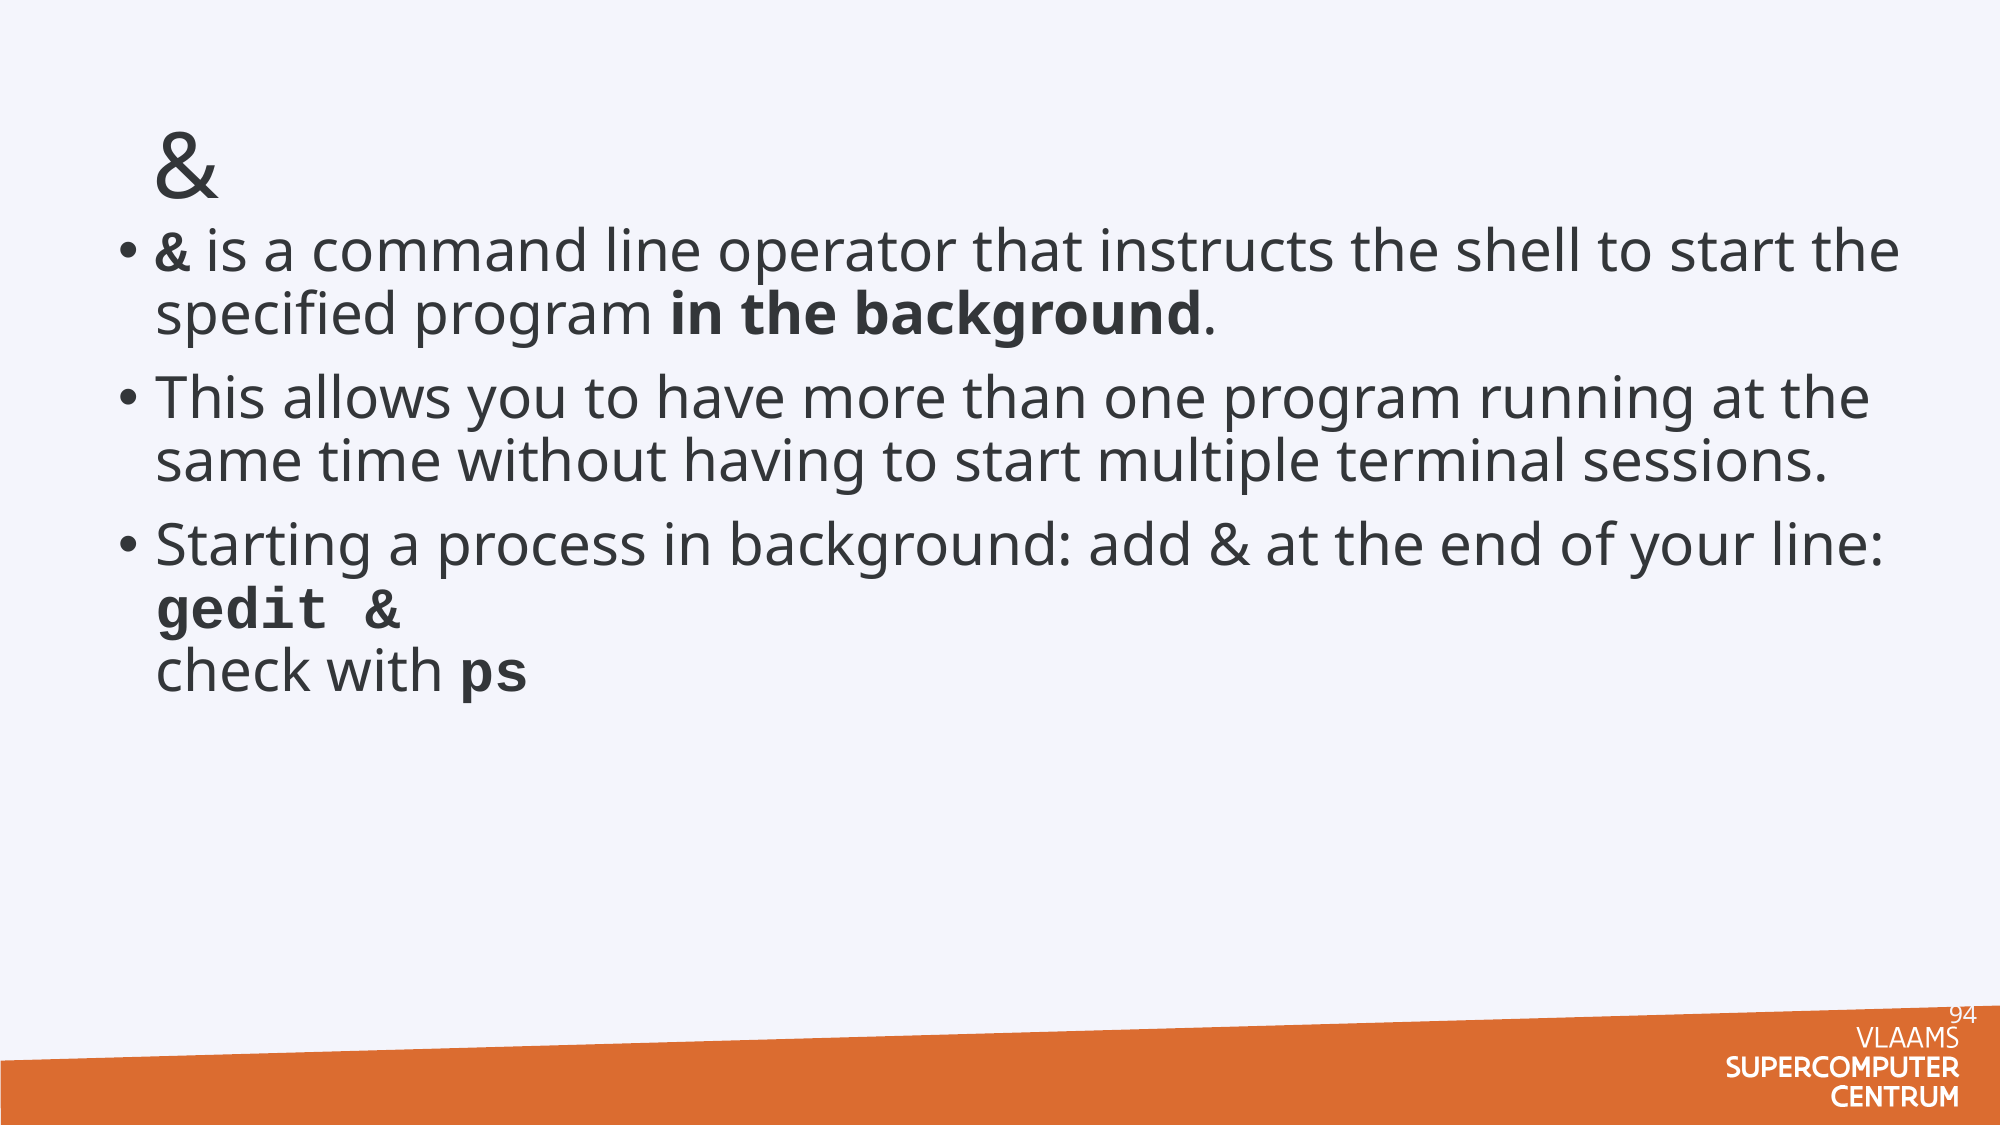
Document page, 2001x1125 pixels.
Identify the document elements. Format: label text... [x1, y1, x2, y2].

title & [137, 59, 1863, 221]
list & is a command line operator that instructs the shell to start the specified program in the background. This allows you to have more than one program running at the same time without having to start multiple terminal sessions. Starting a process in background: add & at the end of your line: gedit & check with ps [118, 221, 1941, 948]
picture [1725, 1021, 1960, 1117]
slide_number 94 [1787, 992, 1993, 1040]
